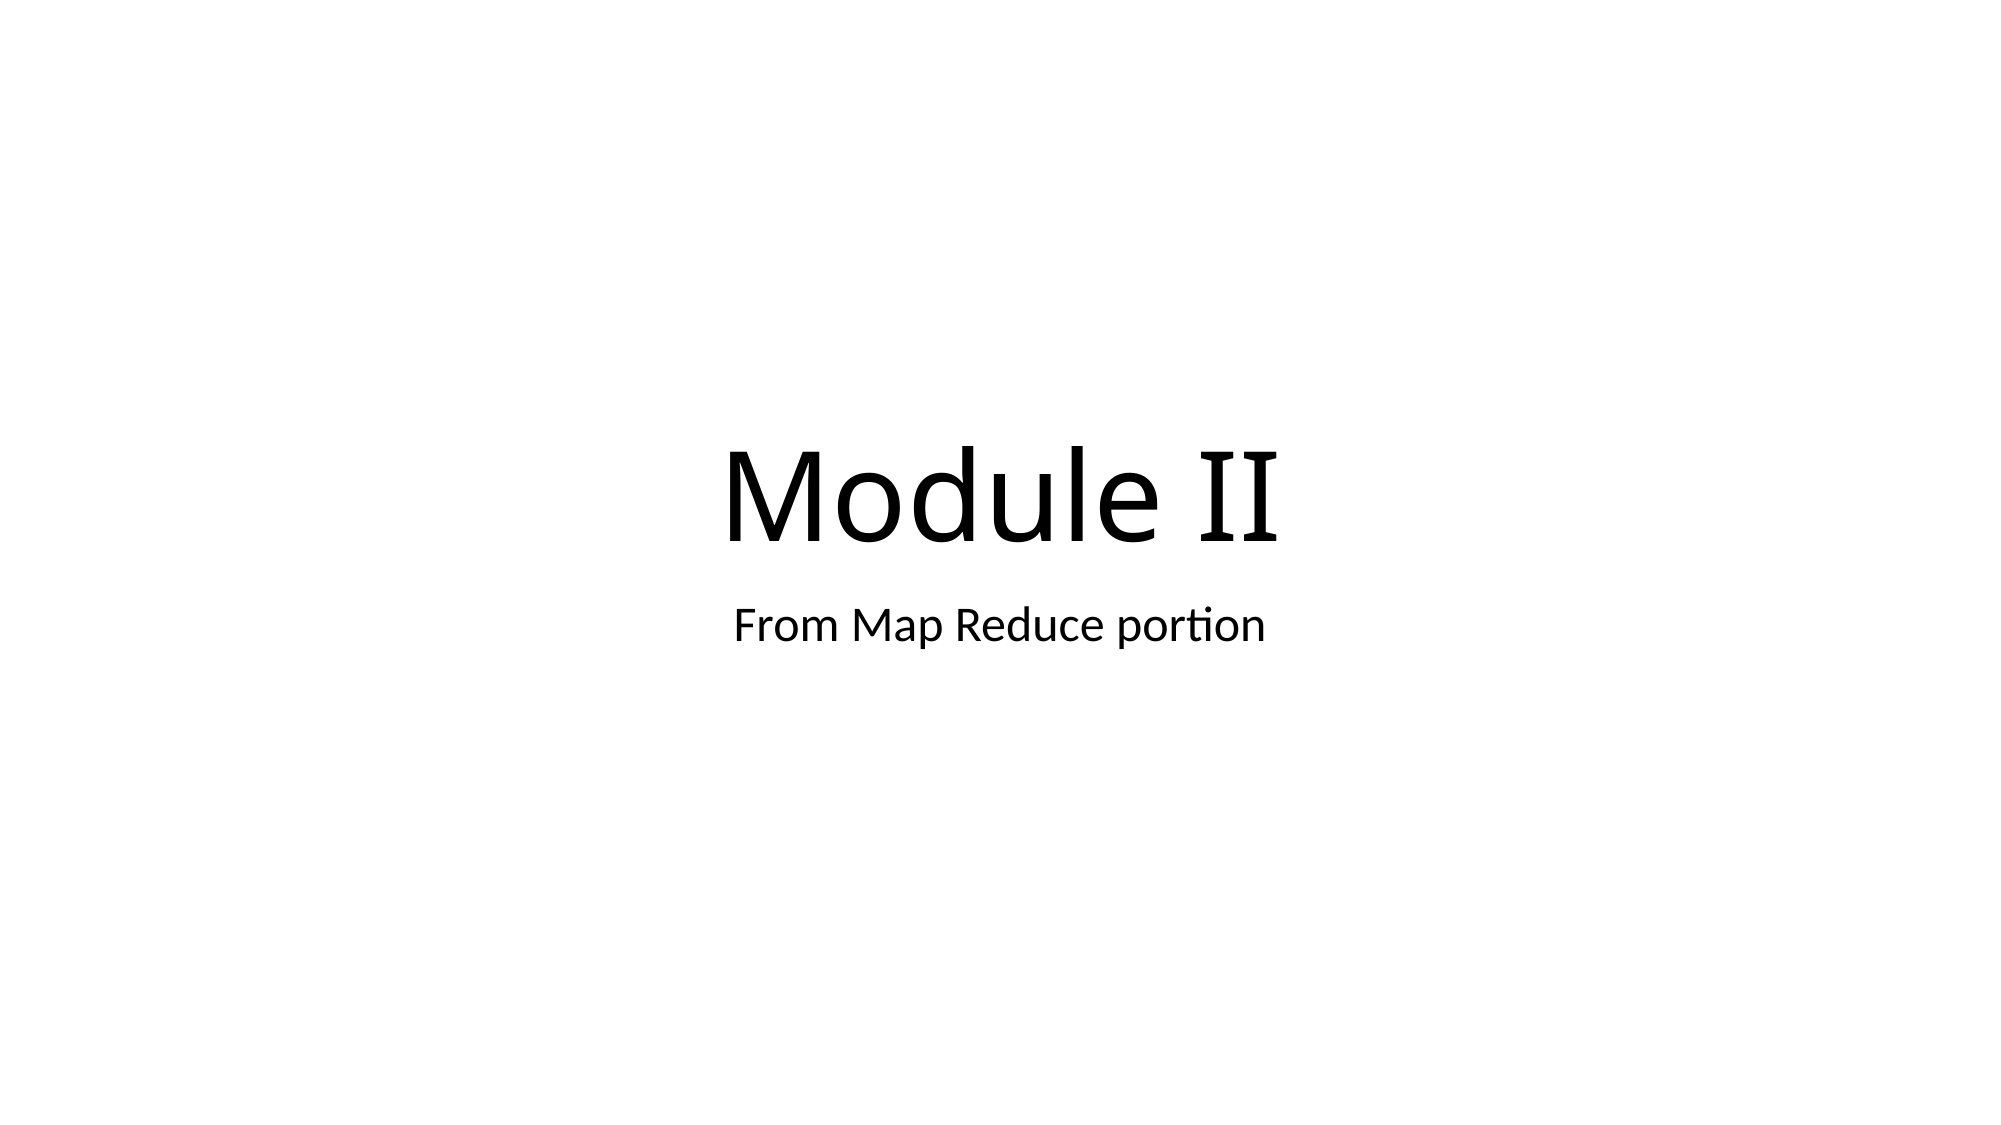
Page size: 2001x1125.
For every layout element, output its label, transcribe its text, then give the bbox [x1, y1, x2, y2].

title Module II [249, 184, 1750, 576]
subtitle From Map Reduce portion [249, 590, 1750, 863]
